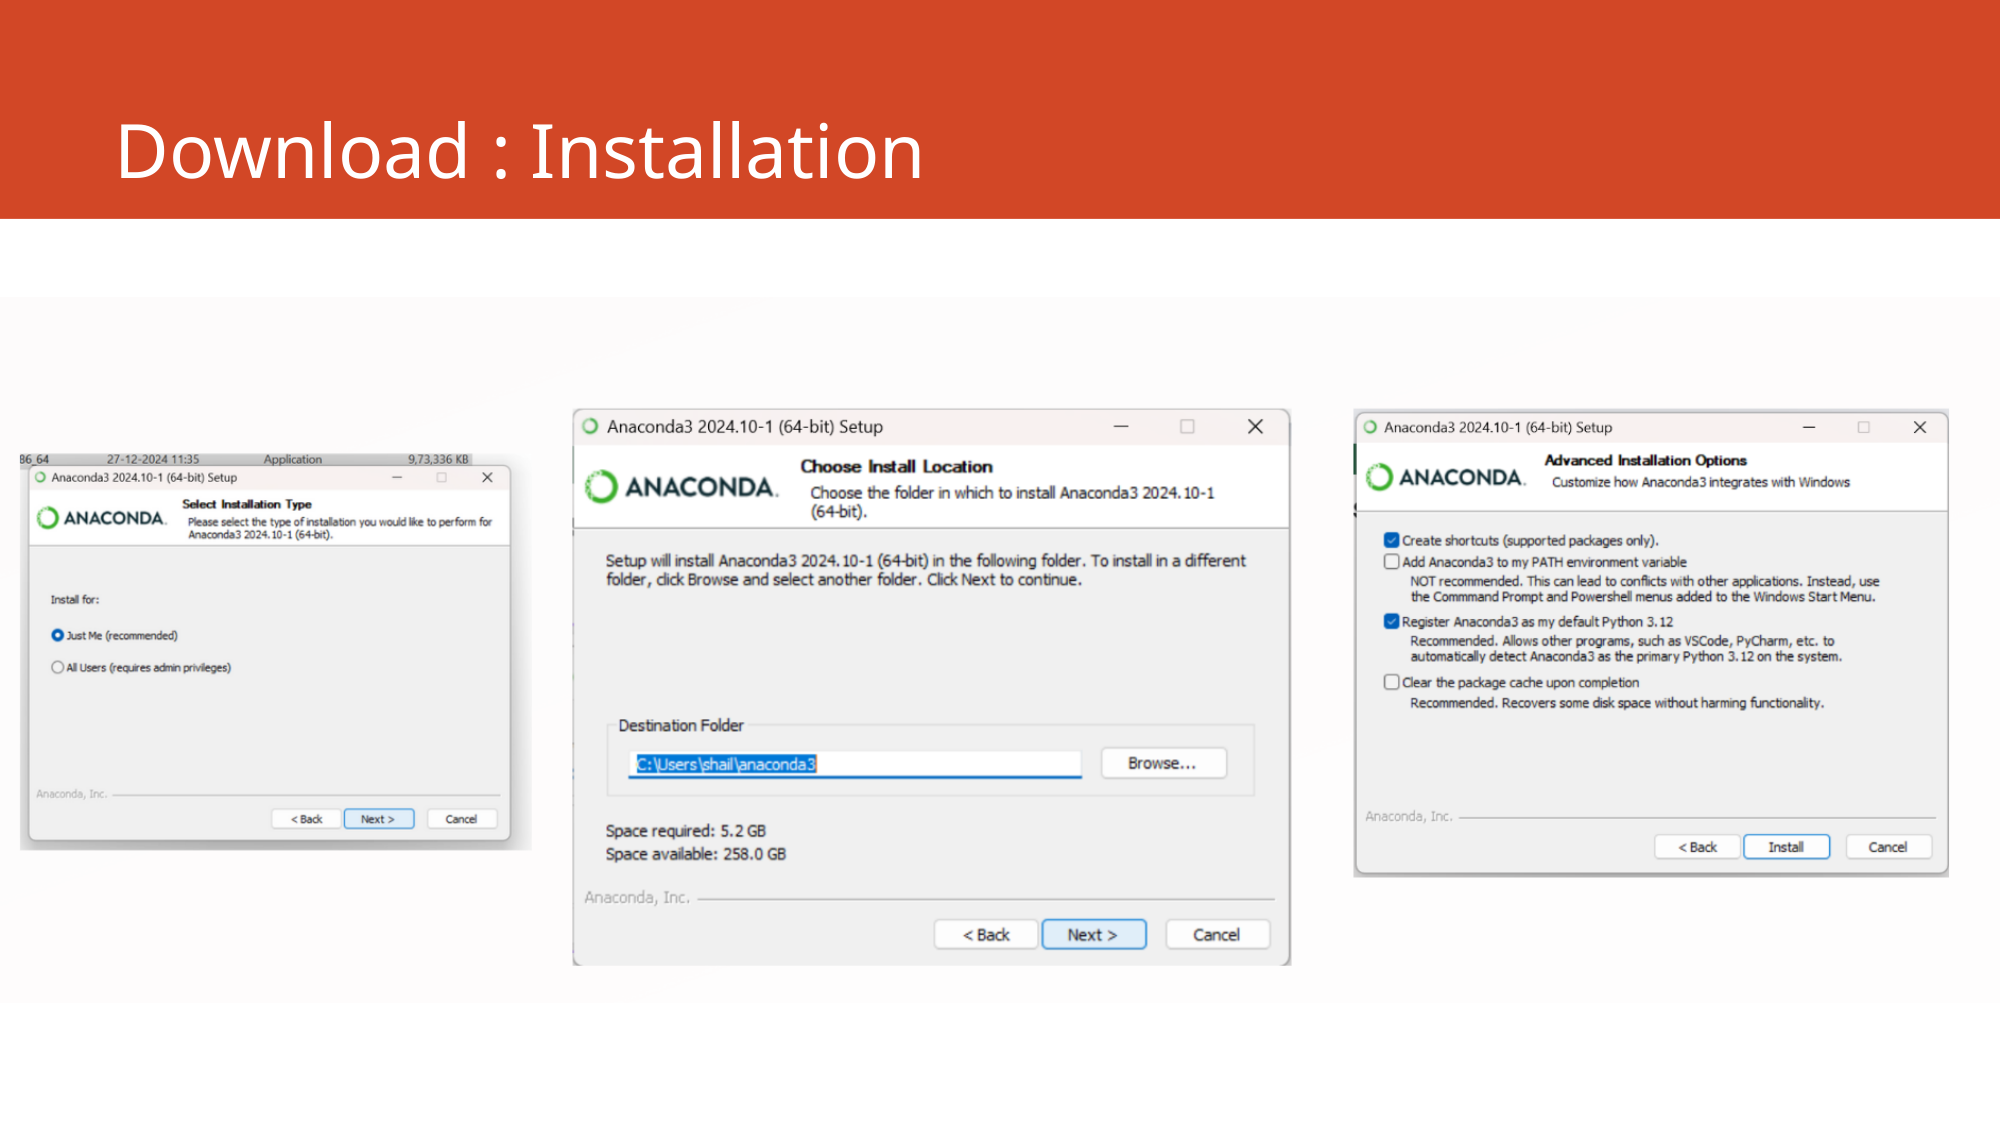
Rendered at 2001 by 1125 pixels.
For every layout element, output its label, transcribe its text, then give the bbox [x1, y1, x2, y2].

title Download : Installation [99, 0, 1863, 202]
picture [0, 297, 2000, 1003]
